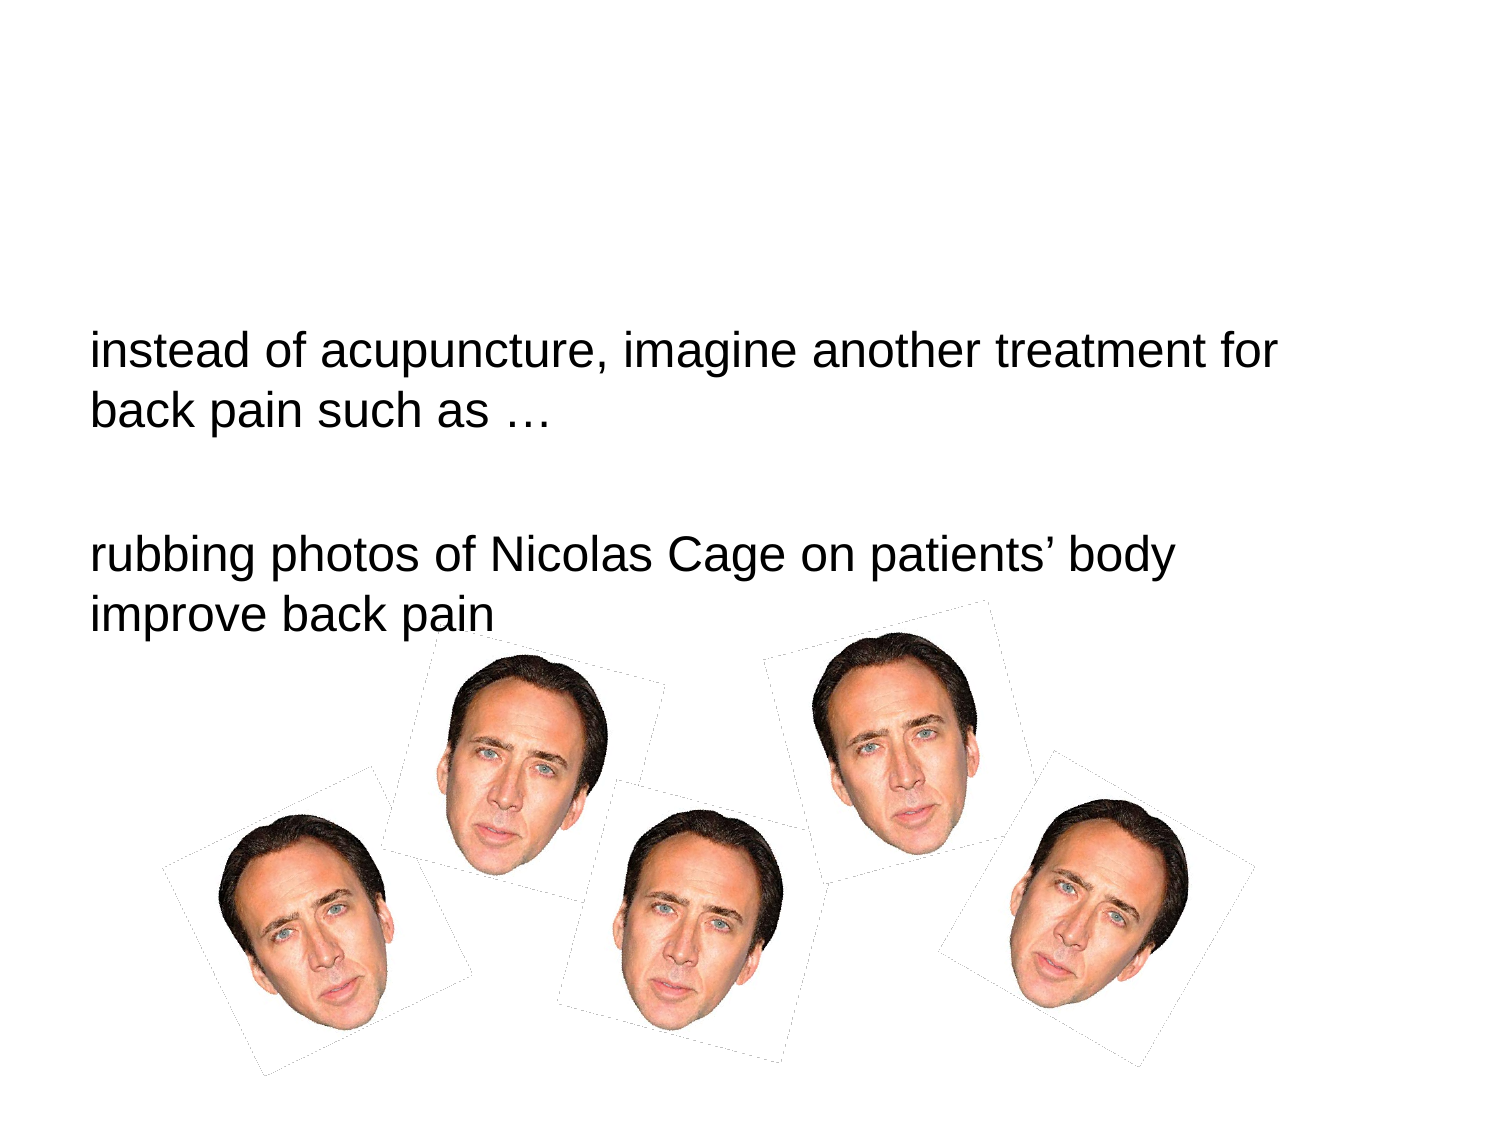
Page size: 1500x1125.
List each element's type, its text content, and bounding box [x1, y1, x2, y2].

picture [684, 1037, 787, 1063]
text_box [74, 514, 1288, 1037]
picture [246, 1037, 345, 1075]
text_box instead of acupuncture, imagine another treatment for back pain such as … [75, 190, 1400, 685]
picture [1088, 1037, 1156, 1066]
